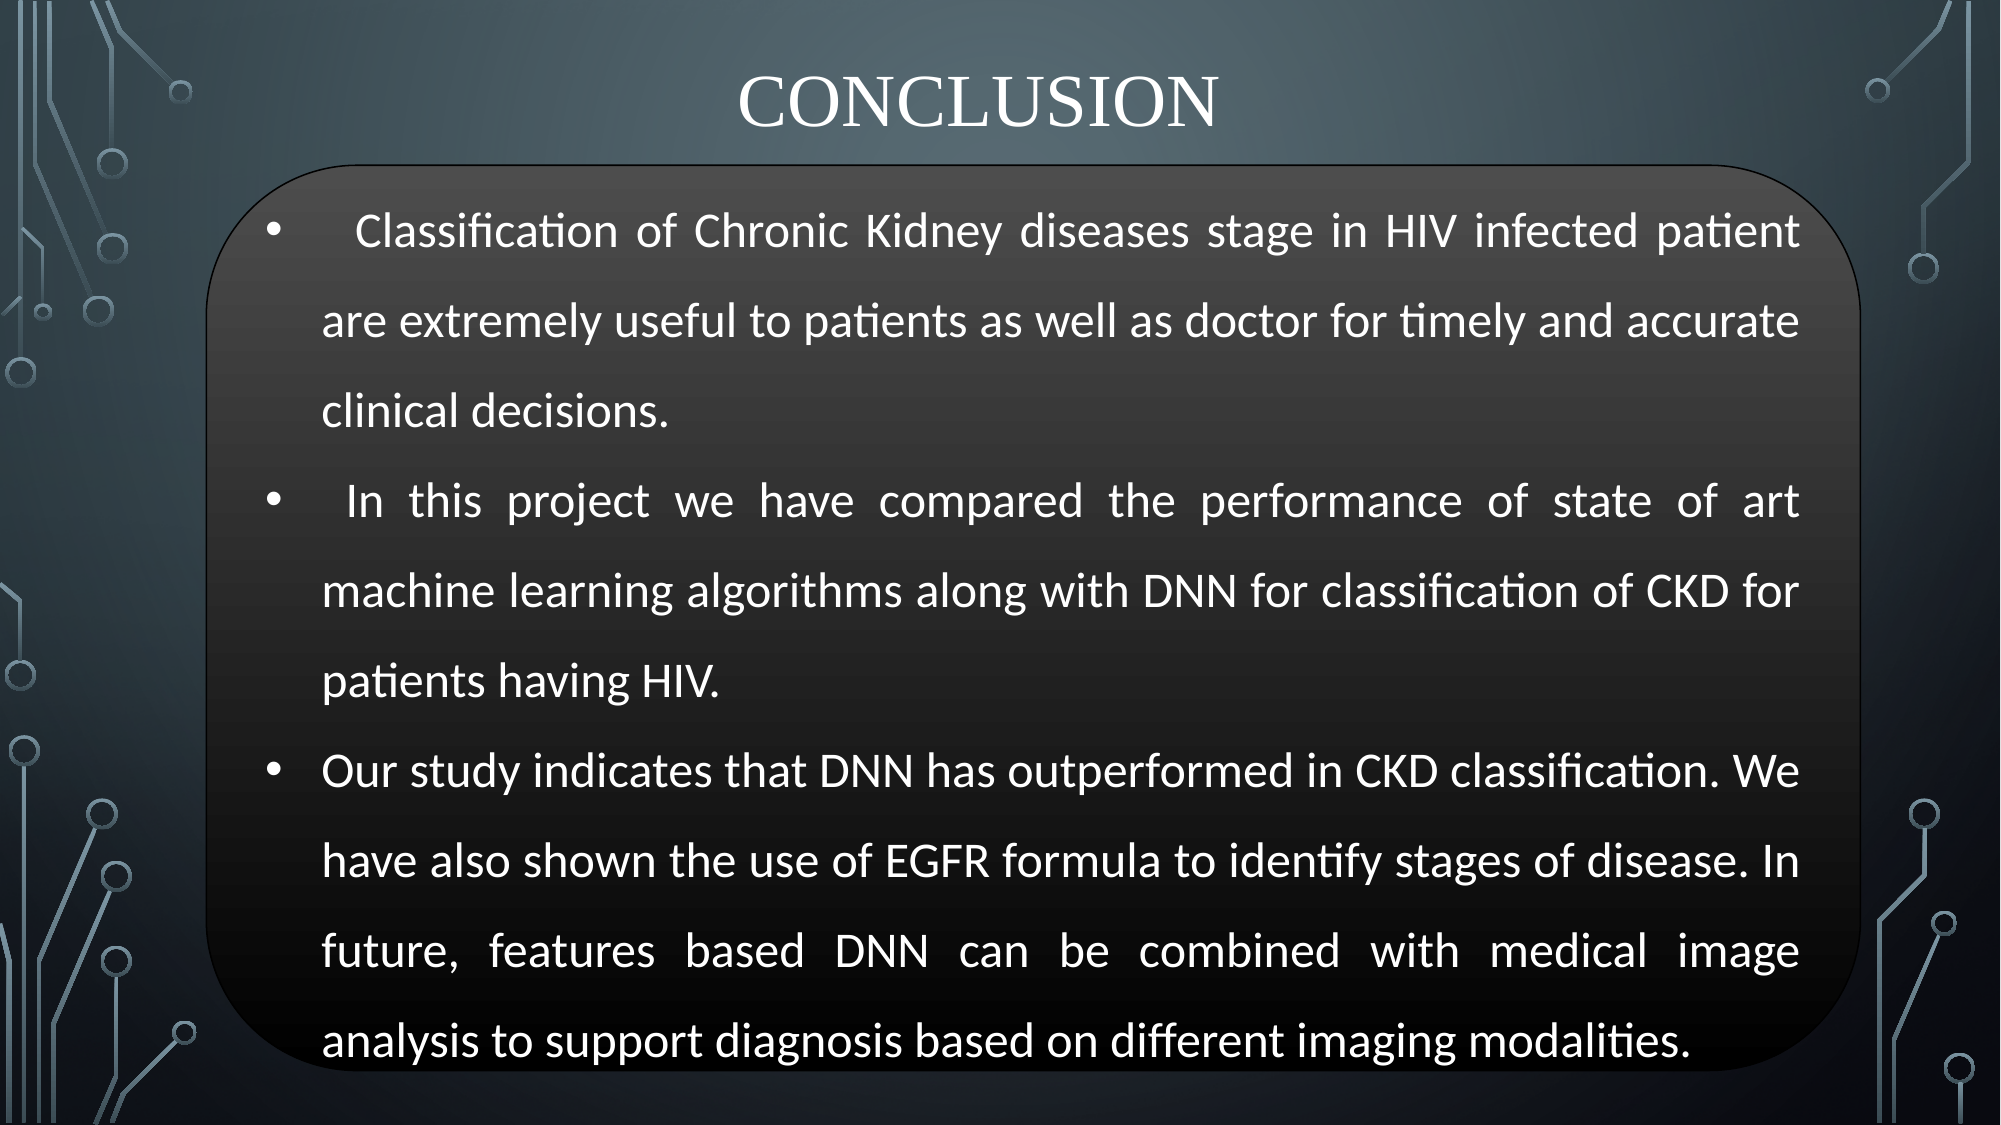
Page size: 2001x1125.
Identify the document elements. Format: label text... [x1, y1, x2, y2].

text_box Classification of Chronic Kidney diseases stage in HIV infected patient are extremely useful to patients as well as doctor for timely and accurate clinical decisions. In this project we have compared the performance of state of art machine learning algorithms along with DNN for classification of CKD for patients having HIV. Our study indicates that DNN has outperformed in CKD classification. We have also shown the use of EGFR formula to identify stages of disease. In future, features based DNN can be combined with medical image analysis to support diagnosis based on different imaging modalities. [205, 164, 1862, 1072]
title CONCLUSION [235, 22, 1861, 273]
